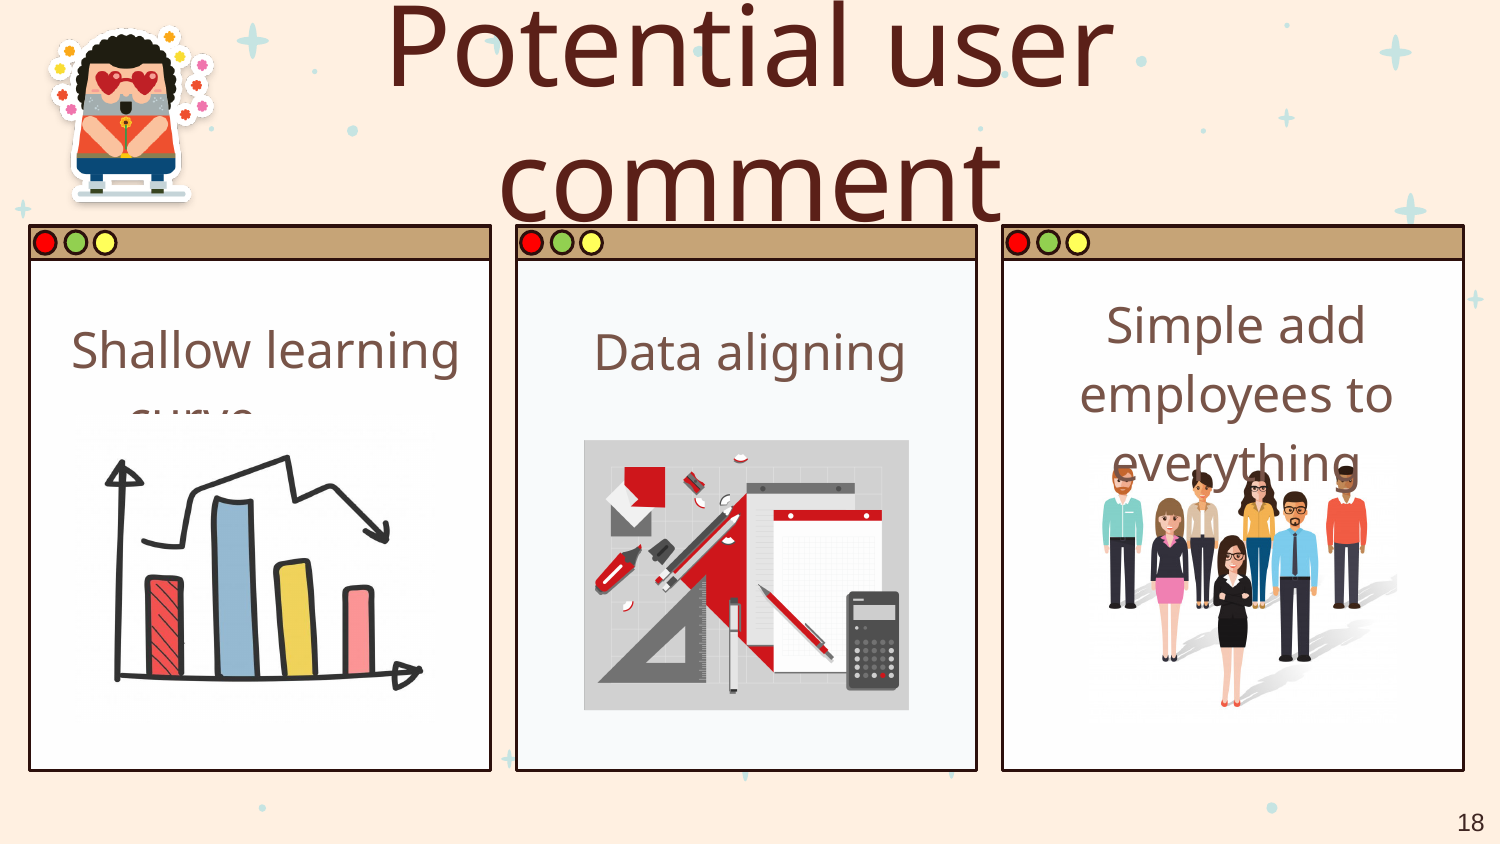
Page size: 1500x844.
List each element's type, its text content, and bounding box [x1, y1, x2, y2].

picture [1088, 454, 1398, 723]
title Potential user comment [263, 50, 1300, 167]
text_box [1002, 225, 1464, 771]
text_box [515, 225, 978, 771]
picture [75, 414, 436, 723]
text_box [29, 225, 491, 771]
picture [530, 358, 963, 792]
picture [1, 0, 260, 243]
slide_number 18 [1162, 798, 1500, 844]
